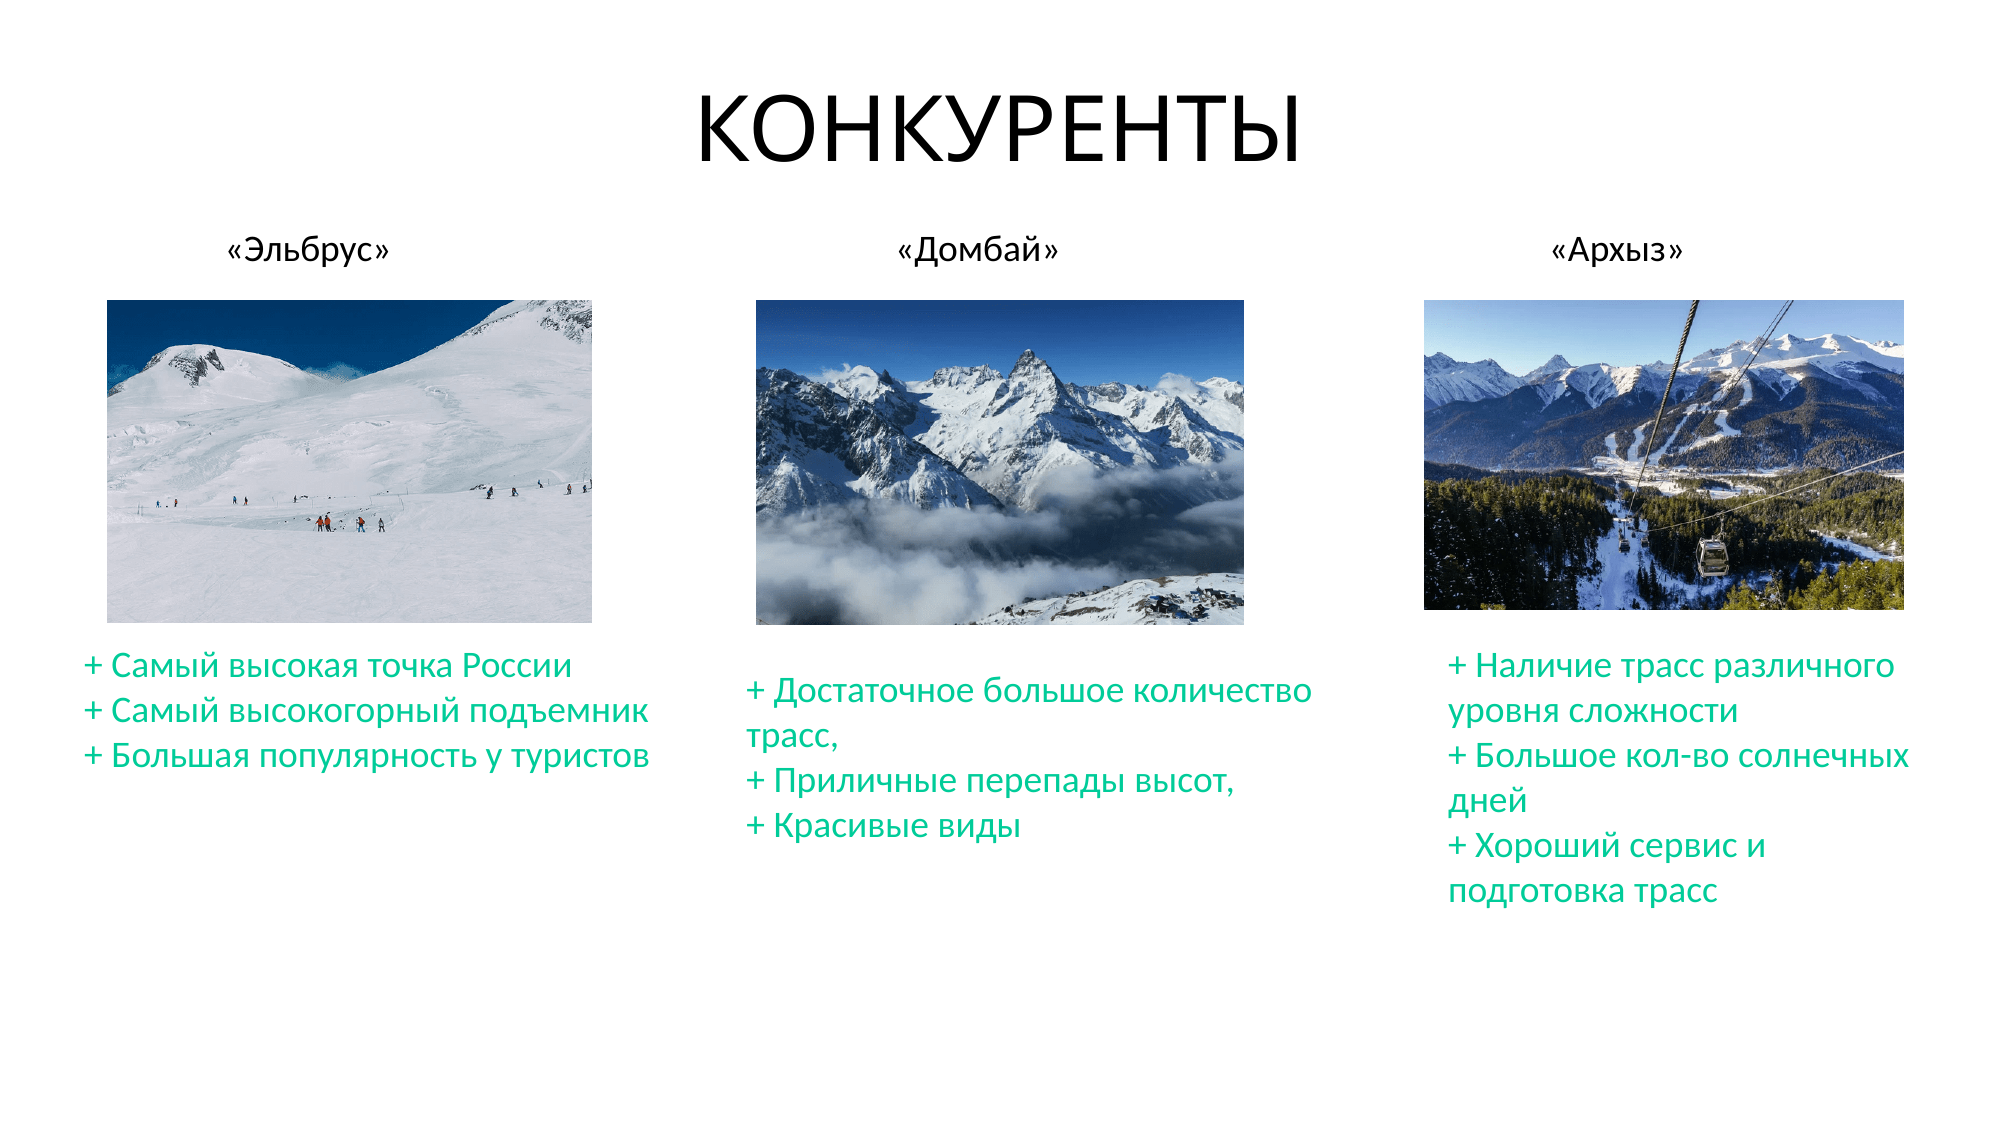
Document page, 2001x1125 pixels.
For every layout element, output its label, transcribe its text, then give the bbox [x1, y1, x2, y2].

text_box + Самый высокая точка России + Самый высокогорный подъемник + Большая популярность у туристов [69, 633, 709, 783]
text_box «Архыз» [1533, 216, 1701, 277]
picture [1424, 300, 1904, 610]
text_box «Домбай» [880, 216, 1076, 277]
picture [756, 300, 1244, 626]
text_box «Эльбрус» [209, 216, 407, 277]
title КОНКУРЕНТЫ [137, 22, 1863, 241]
text_box + Достаточное большое количество трасс, + Приличные перепады высот, + Красивые виды [731, 657, 1371, 853]
picture [107, 300, 592, 624]
text_box + Наличие трасс различного уровня сложности + Большое кол-во солнечных дней + Хороший сервис и подготовка трасс [1433, 633, 1931, 918]
